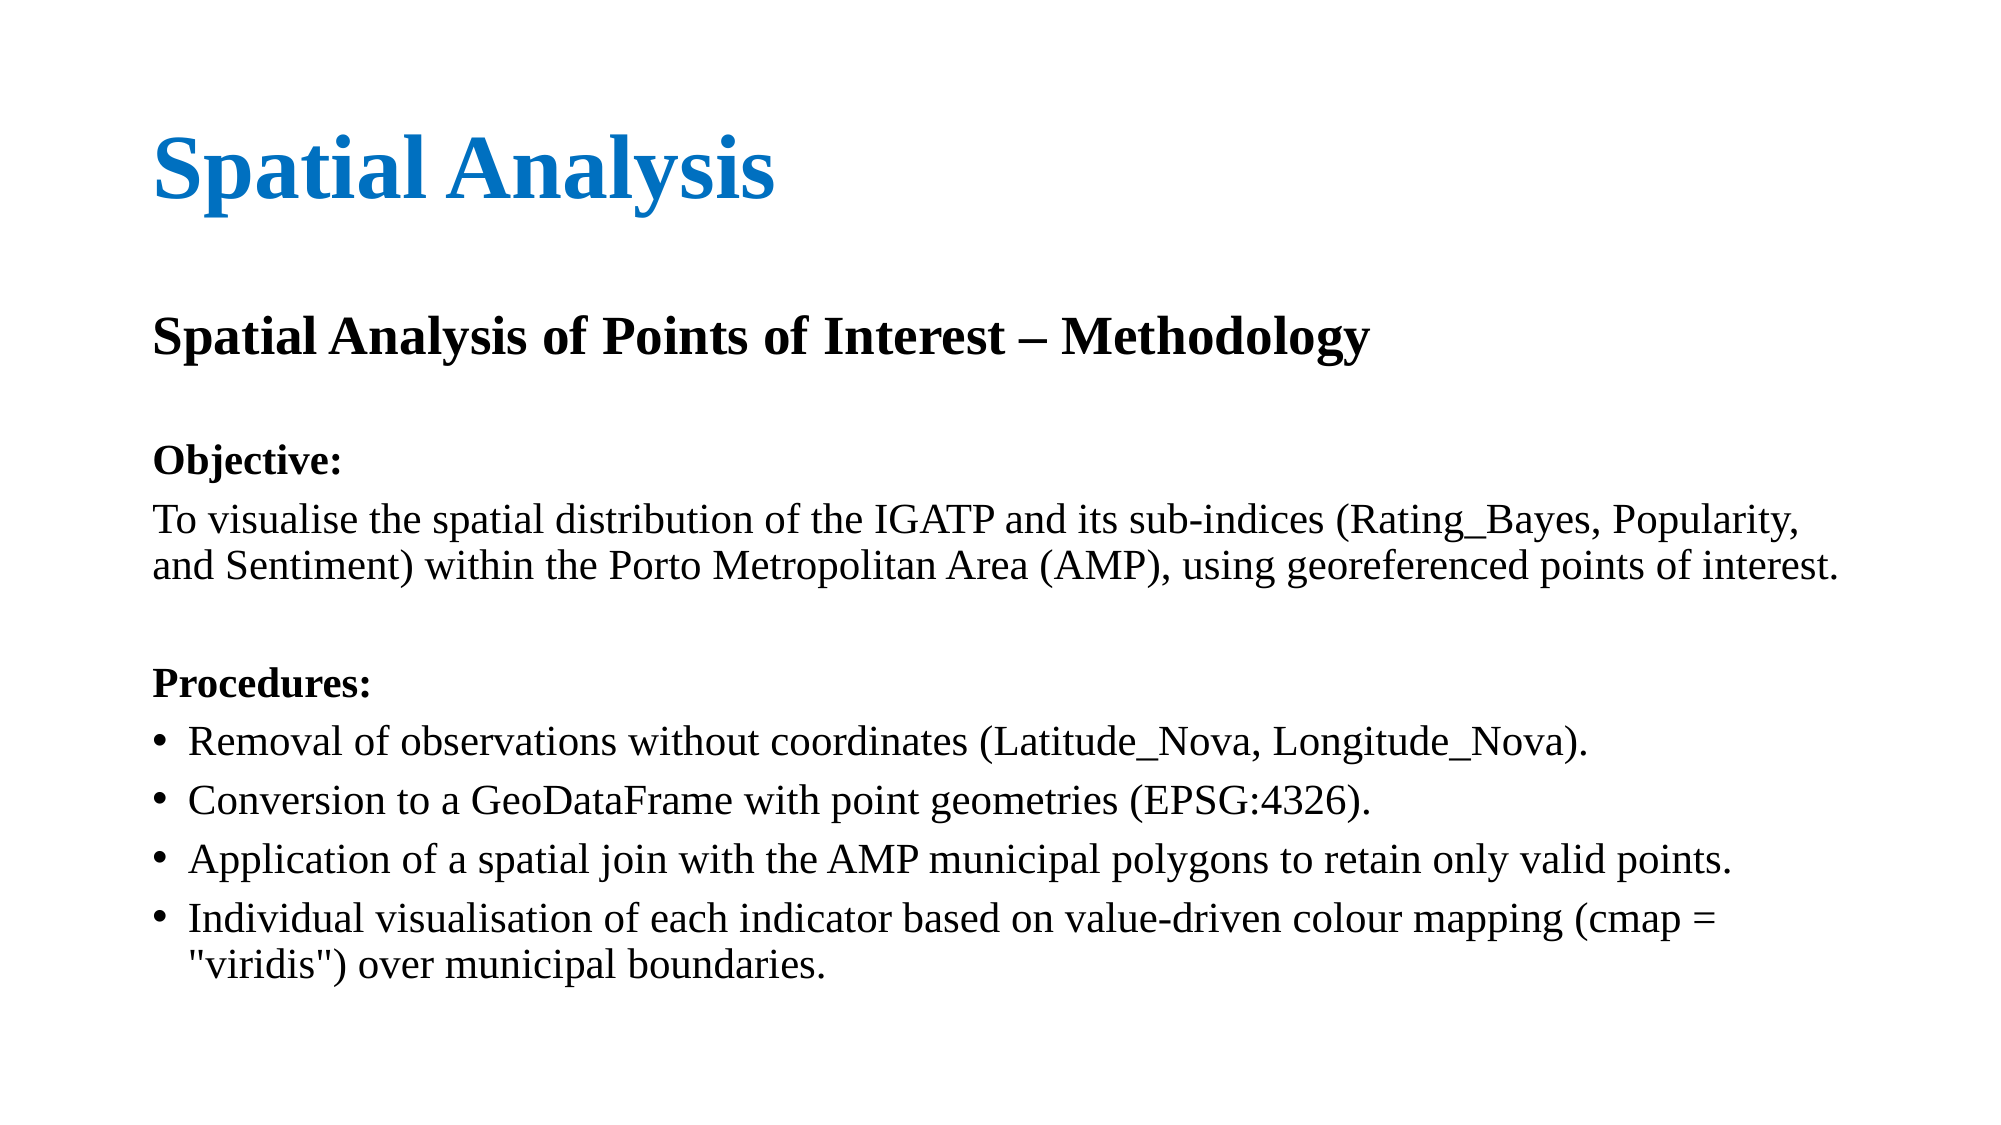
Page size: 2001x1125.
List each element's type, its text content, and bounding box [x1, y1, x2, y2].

list Spatial Analysis of Points of Interest – Methodology Objective: To visualise the spatial distribution of the IGATP and its sub-indices (Rating_Bayes, Popularity, and Sentiment) within the Porto Metropolitan Area (AMP), using georeferenced points of interest. Procedures: Removal of observations without coordinates (Latitude_Nova, Longitude_Nova). Conversion to a GeoDataFrame with point geometries (EPSG:4326). Application of a spatial join with the AMP municipal polygons to retain only valid points. Individual visualisation of each indicator based on value-driven colour mapping (cmap = "viridis") over municipal boundaries. [137, 299, 1863, 1015]
title Spatial Analysis [137, 59, 1863, 278]
